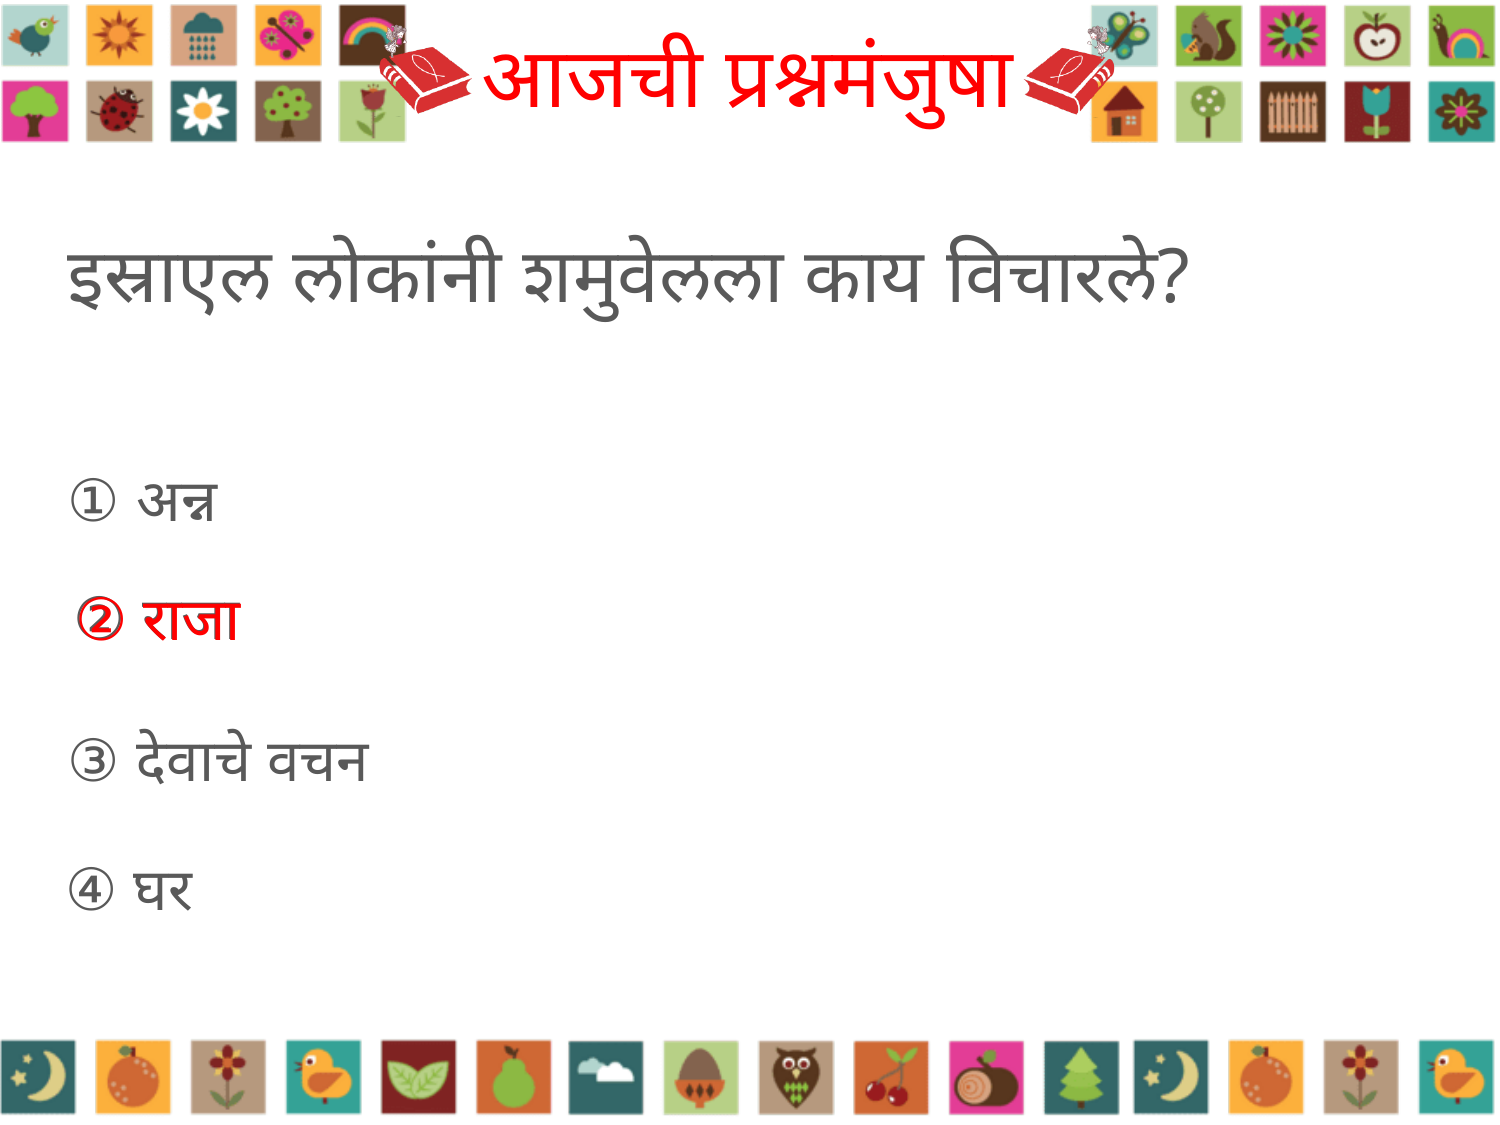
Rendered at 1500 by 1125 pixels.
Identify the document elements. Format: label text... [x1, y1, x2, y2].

picture [992, 3, 1500, 150]
text_box इस्राएल लोकांनी शमुवेलला काय विचारले? [53, 219, 1436, 325]
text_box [0, 1028, 1500, 1118]
text_box ① अन्न [53, 456, 1436, 541]
text_box आजची प्रश्नमंजुषा [425, 16, 1078, 131]
text_box ④ घर [50, 844, 1480, 930]
text_box ③ देवाचे वचन [53, 716, 1483, 801]
text_box ② राजा [60, 574, 1490, 660]
picture [0, 3, 504, 150]
